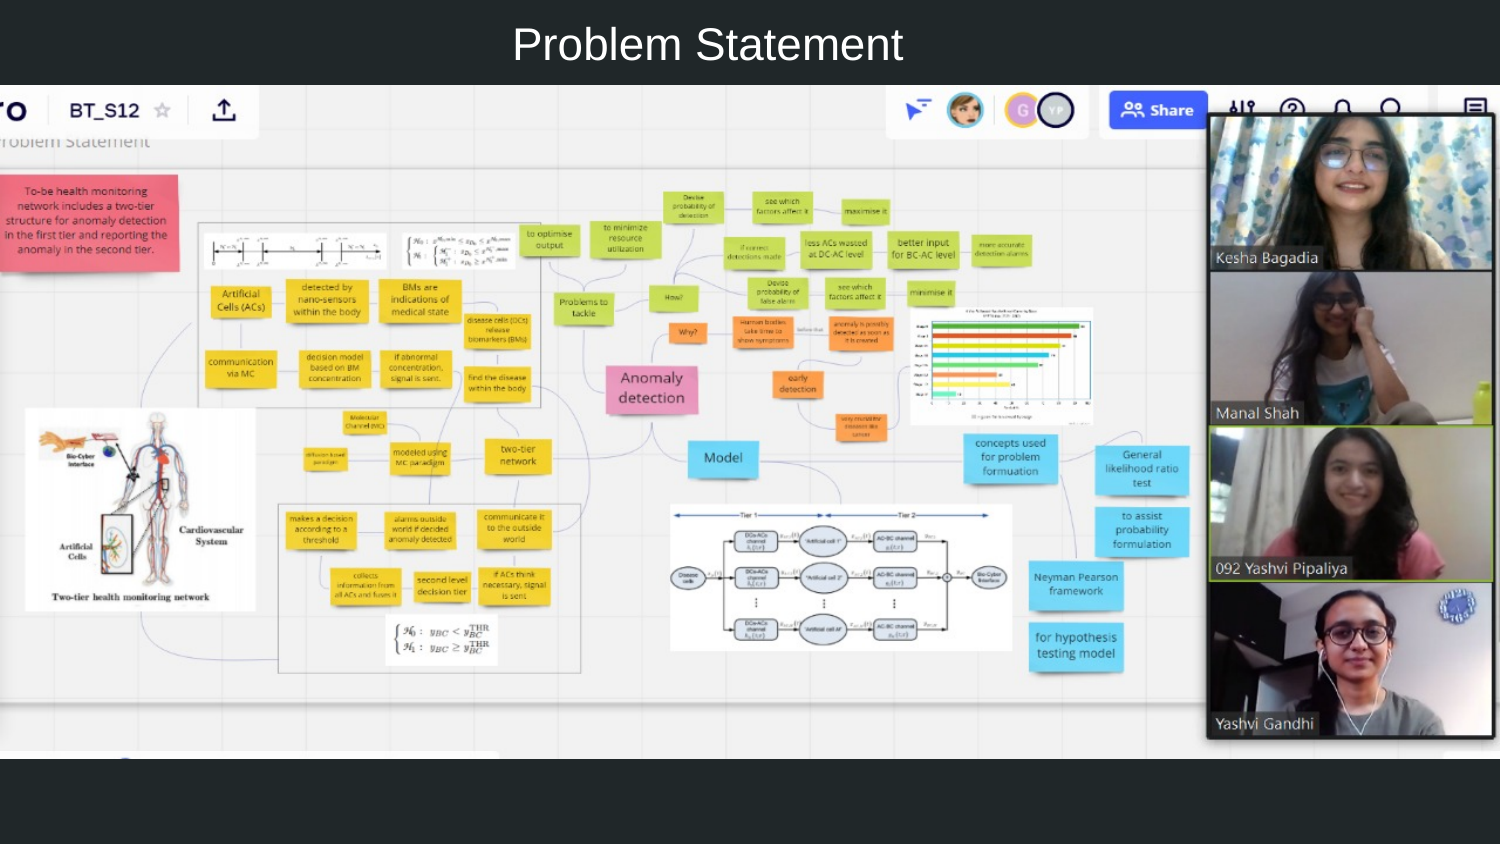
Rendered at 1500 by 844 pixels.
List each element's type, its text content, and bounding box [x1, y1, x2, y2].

text_box Problem Statement [483, 0, 933, 83]
picture [0, 85, 1500, 759]
